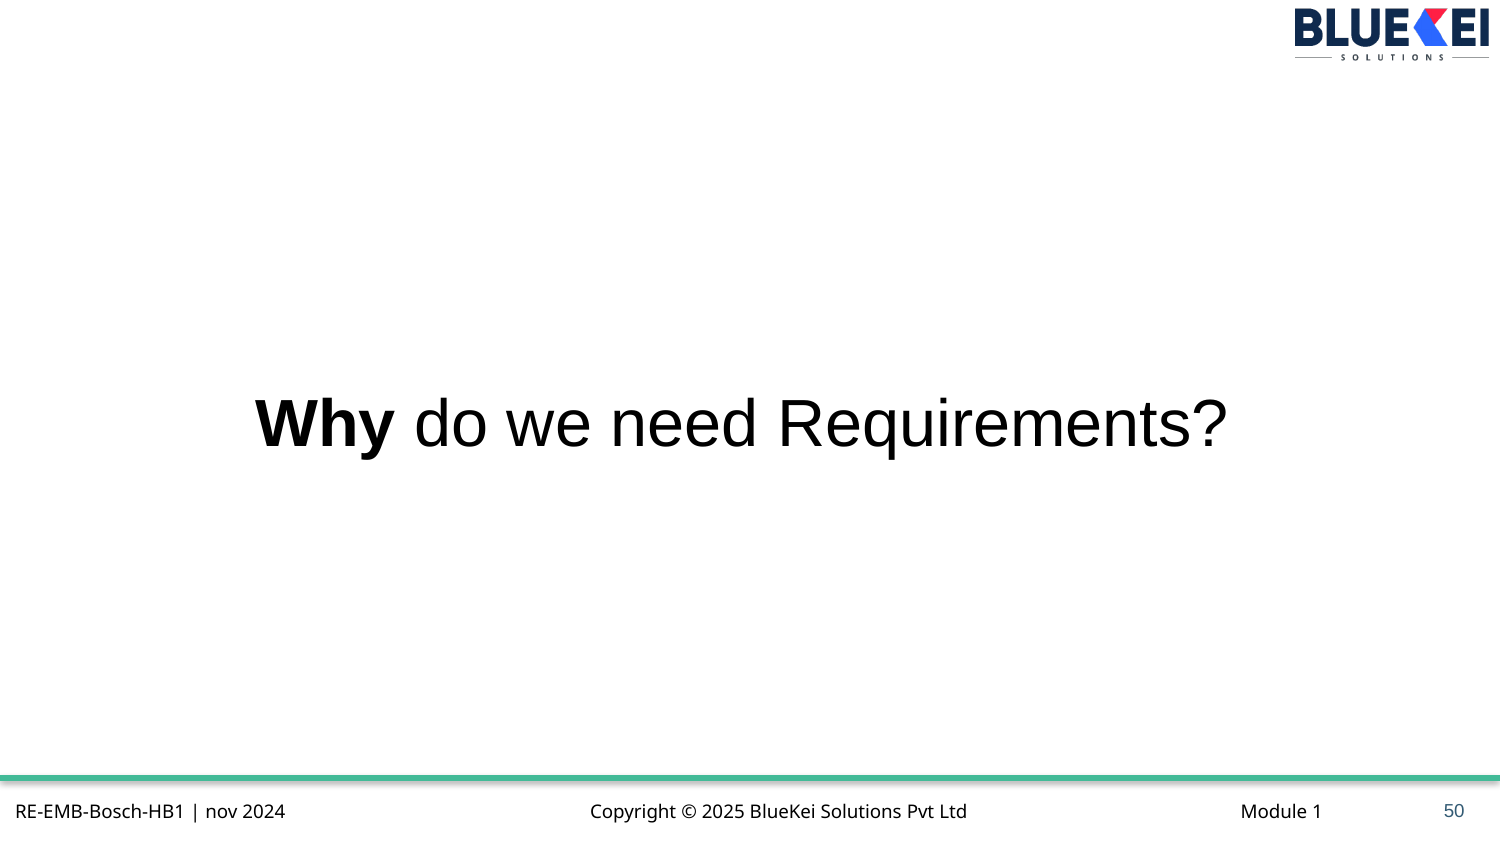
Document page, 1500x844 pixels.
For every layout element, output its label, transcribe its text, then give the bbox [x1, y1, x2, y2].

picture [1293, 7, 1491, 63]
text_box Why do we need Requirements? [181, 117, 1321, 724]
slide_number 50 [1389, 777, 1480, 842]
